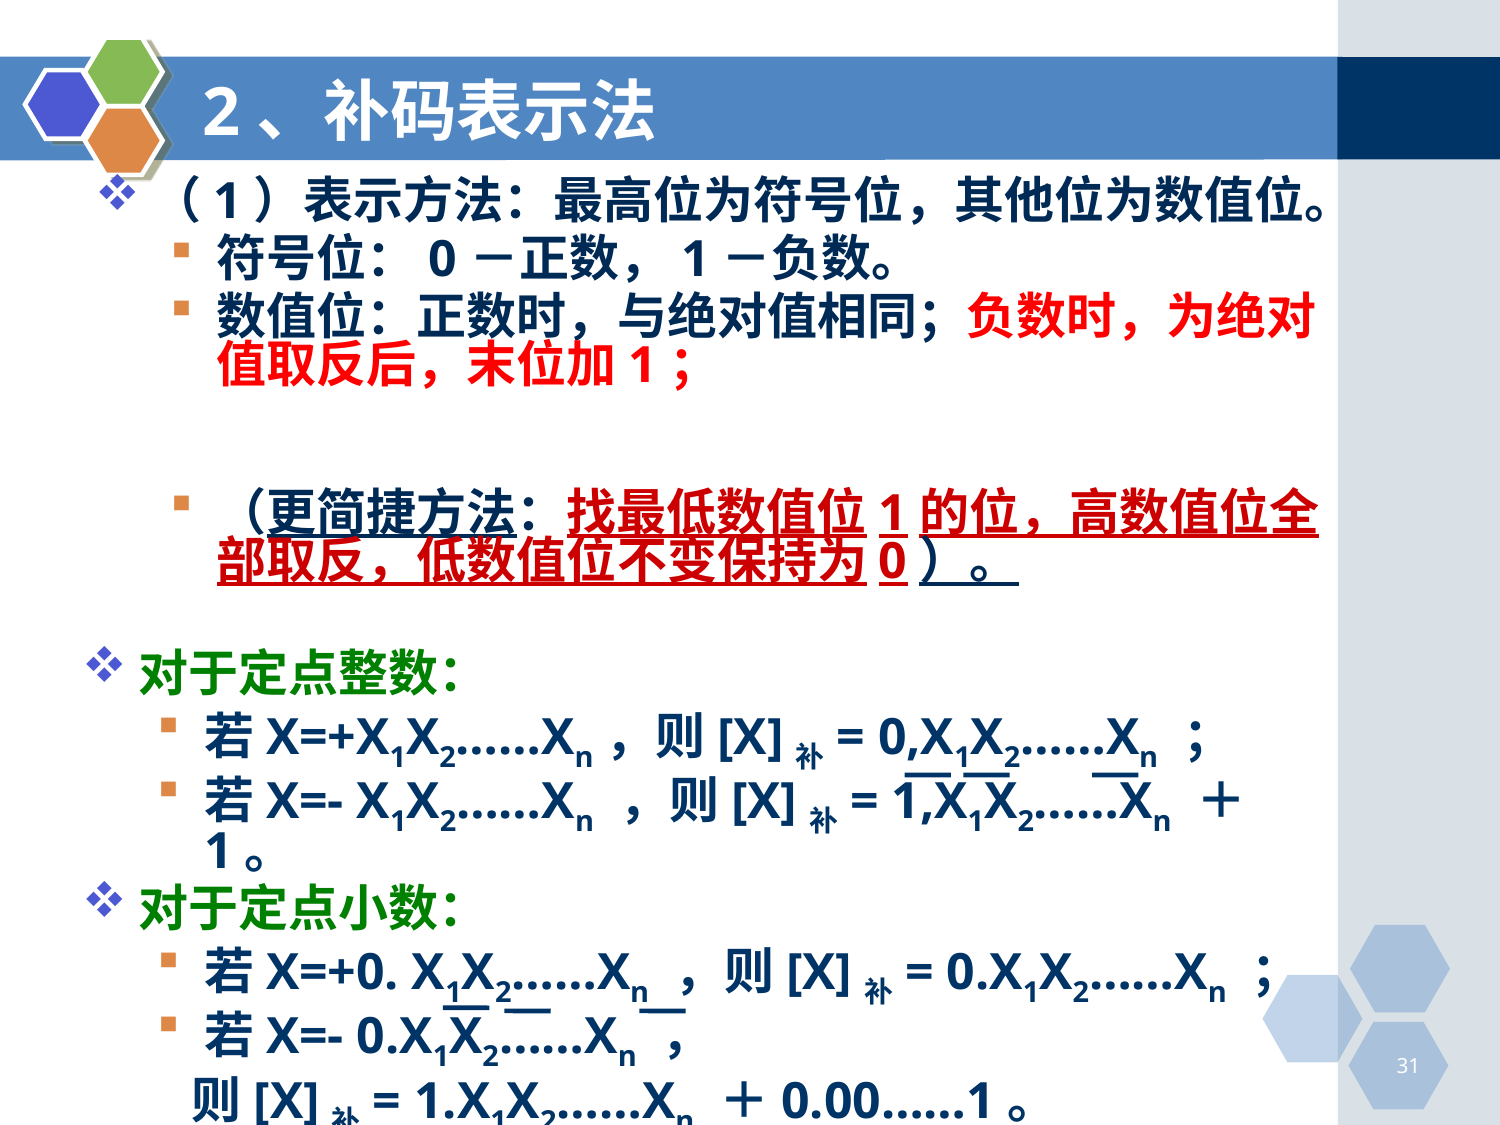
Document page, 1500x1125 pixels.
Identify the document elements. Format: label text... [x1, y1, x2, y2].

title 2、补码表示法 [187, 62, 1288, 156]
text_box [67, 645, 1339, 1045]
slide_number 31 [1359, 1044, 1436, 1083]
list （1）表示方法：最高位为符号位，其他位为数值位。 符号位：0－正数，1－负数。 数值位：正数时，与绝对值相同；负数时，为绝对值取反后，末位加1； （更简捷方法：找最低数值位1的位，高数值位全部取反，低数值位不变保持为0）。 [79, 172, 1361, 628]
